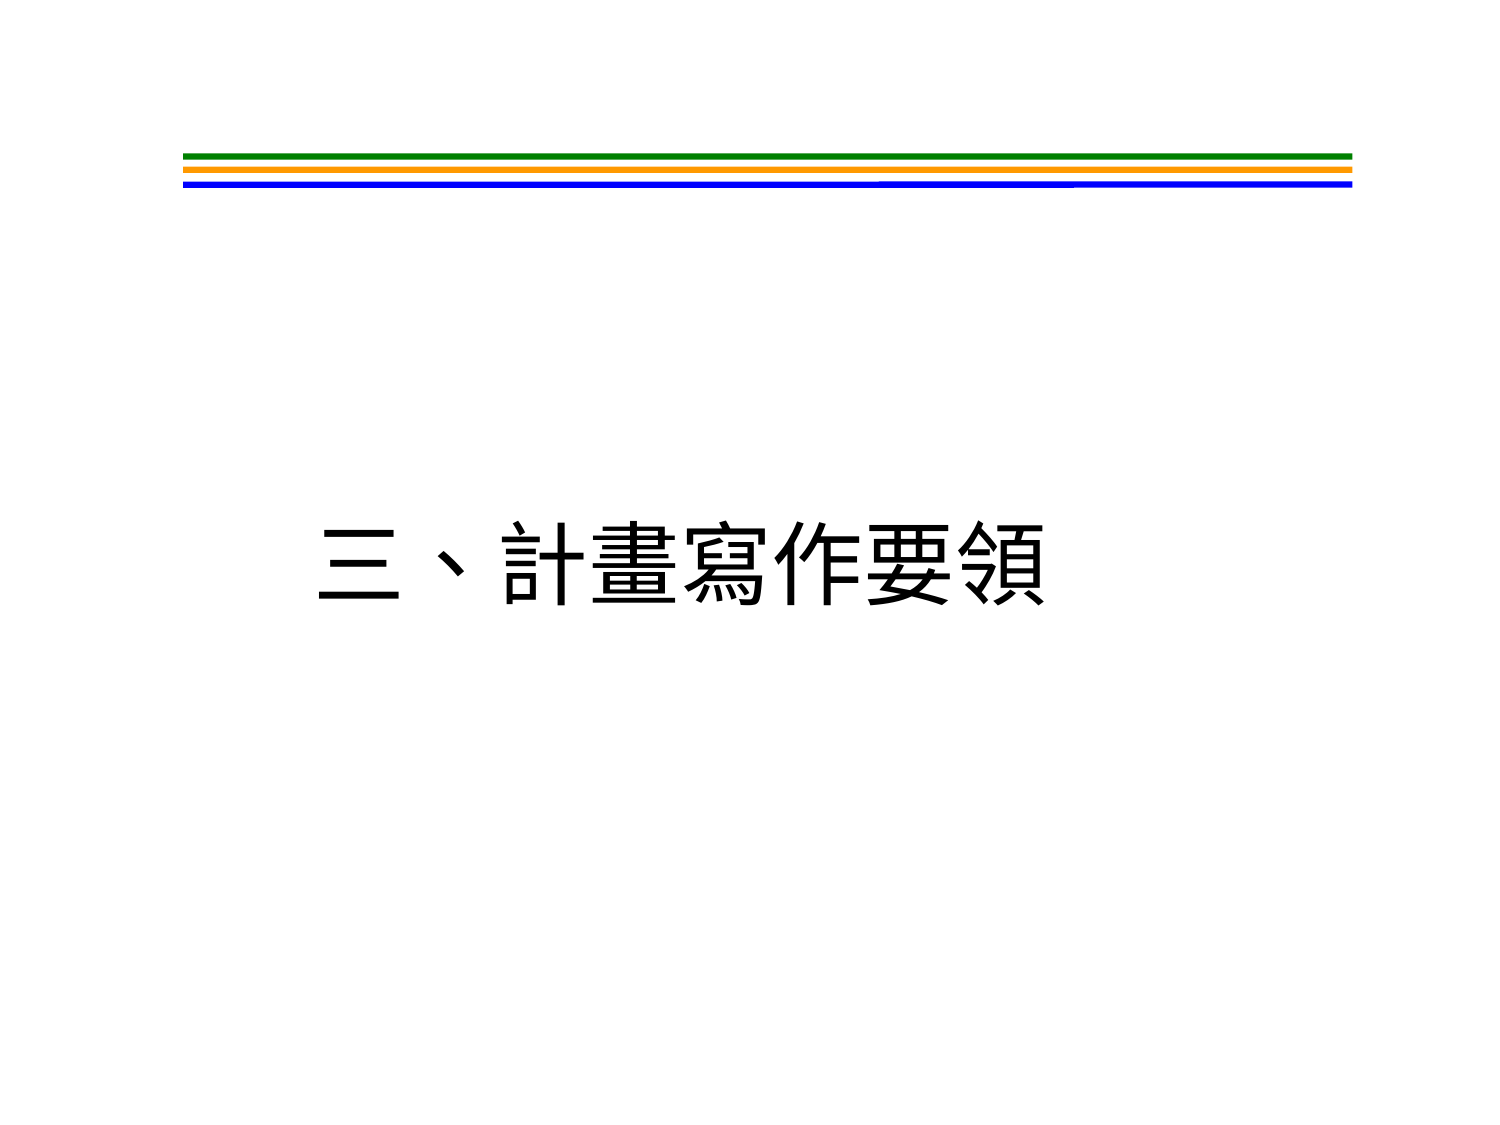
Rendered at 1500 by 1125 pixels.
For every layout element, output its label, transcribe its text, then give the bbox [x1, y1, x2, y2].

text_box 三、計畫寫作要領 [298, 488, 1209, 625]
